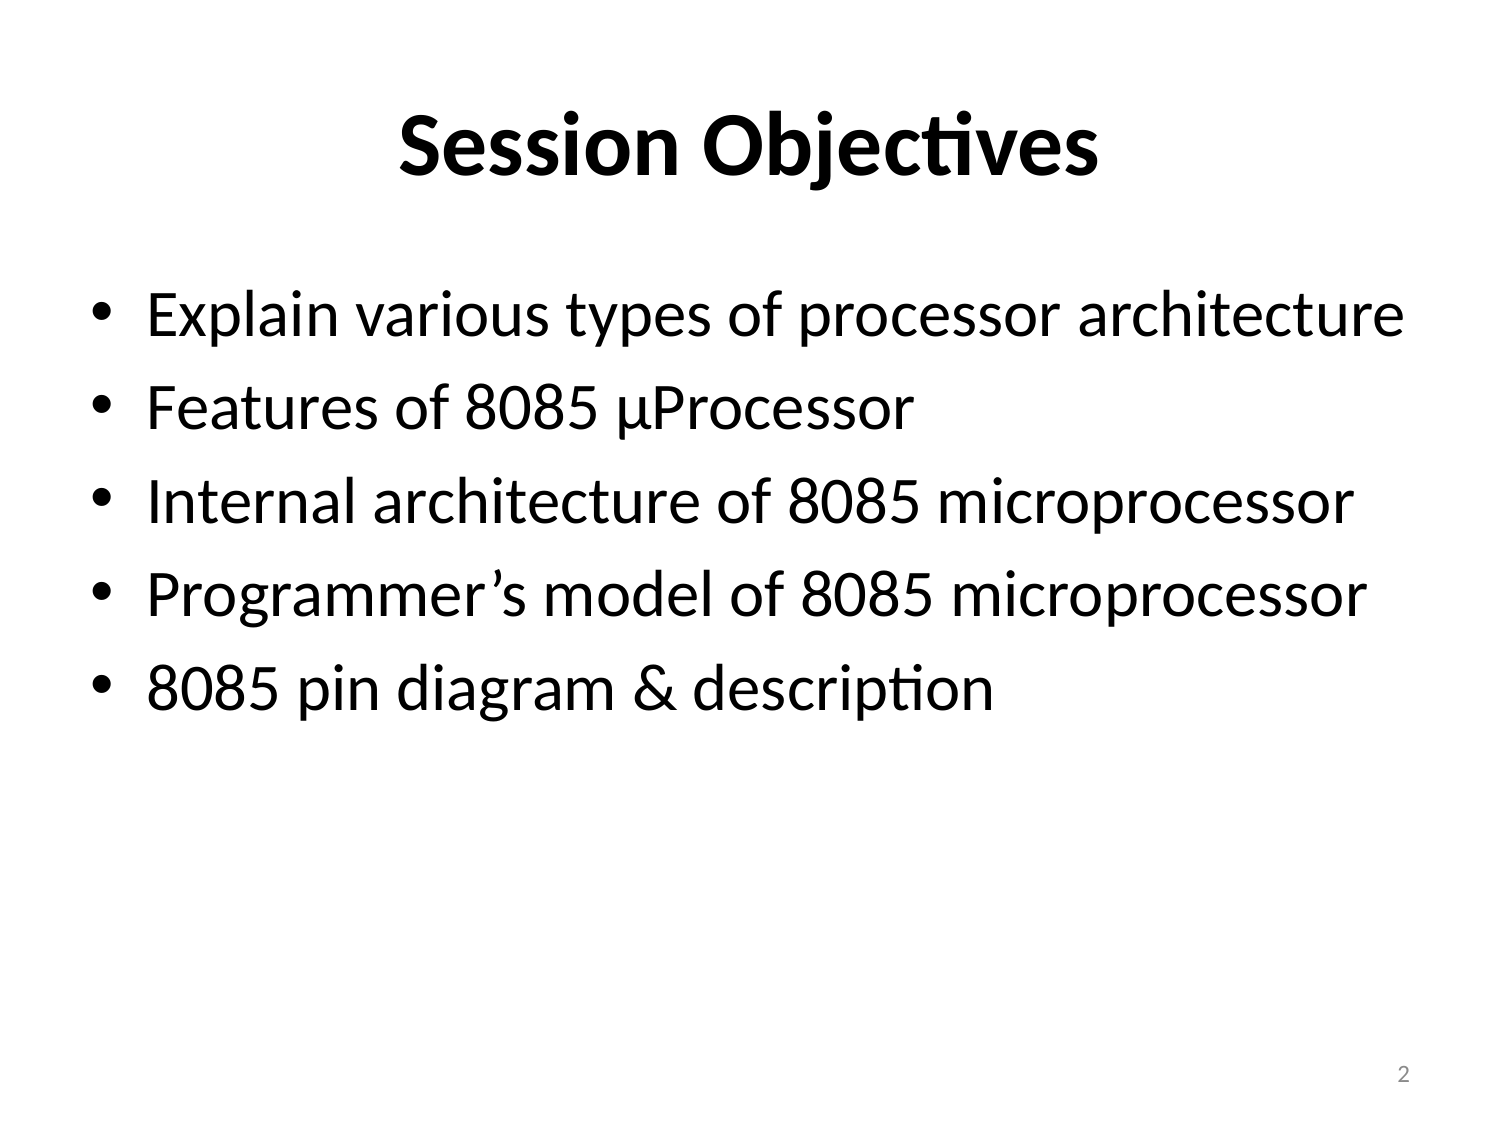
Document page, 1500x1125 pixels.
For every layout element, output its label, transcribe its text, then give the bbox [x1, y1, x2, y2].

list Explain various types of processor architecture Features of 8085 μProcessor Internal architecture of 8085 microprocessor Programmer’s model of 8085 microprocessor 8085 pin diagram & description [75, 262, 1425, 1005]
slide_number 2 [1074, 1042, 1425, 1103]
title Session Objectives [75, 45, 1425, 233]
